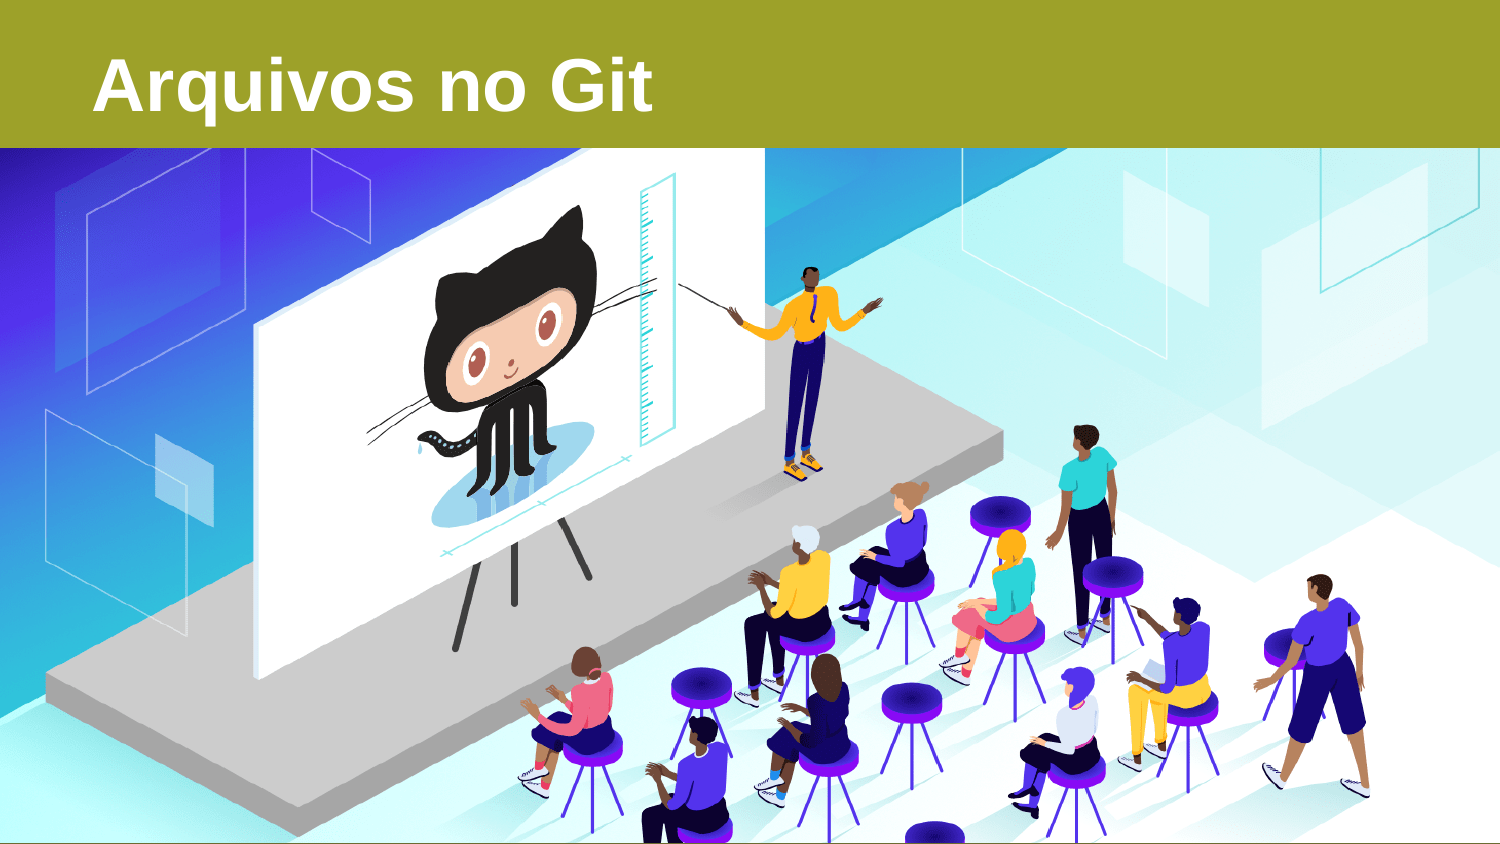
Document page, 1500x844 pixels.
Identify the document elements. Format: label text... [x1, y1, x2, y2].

title Arquivos no Git [76, 9, 697, 146]
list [0, 148, 1500, 843]
picture [0, 0, 1500, 148]
